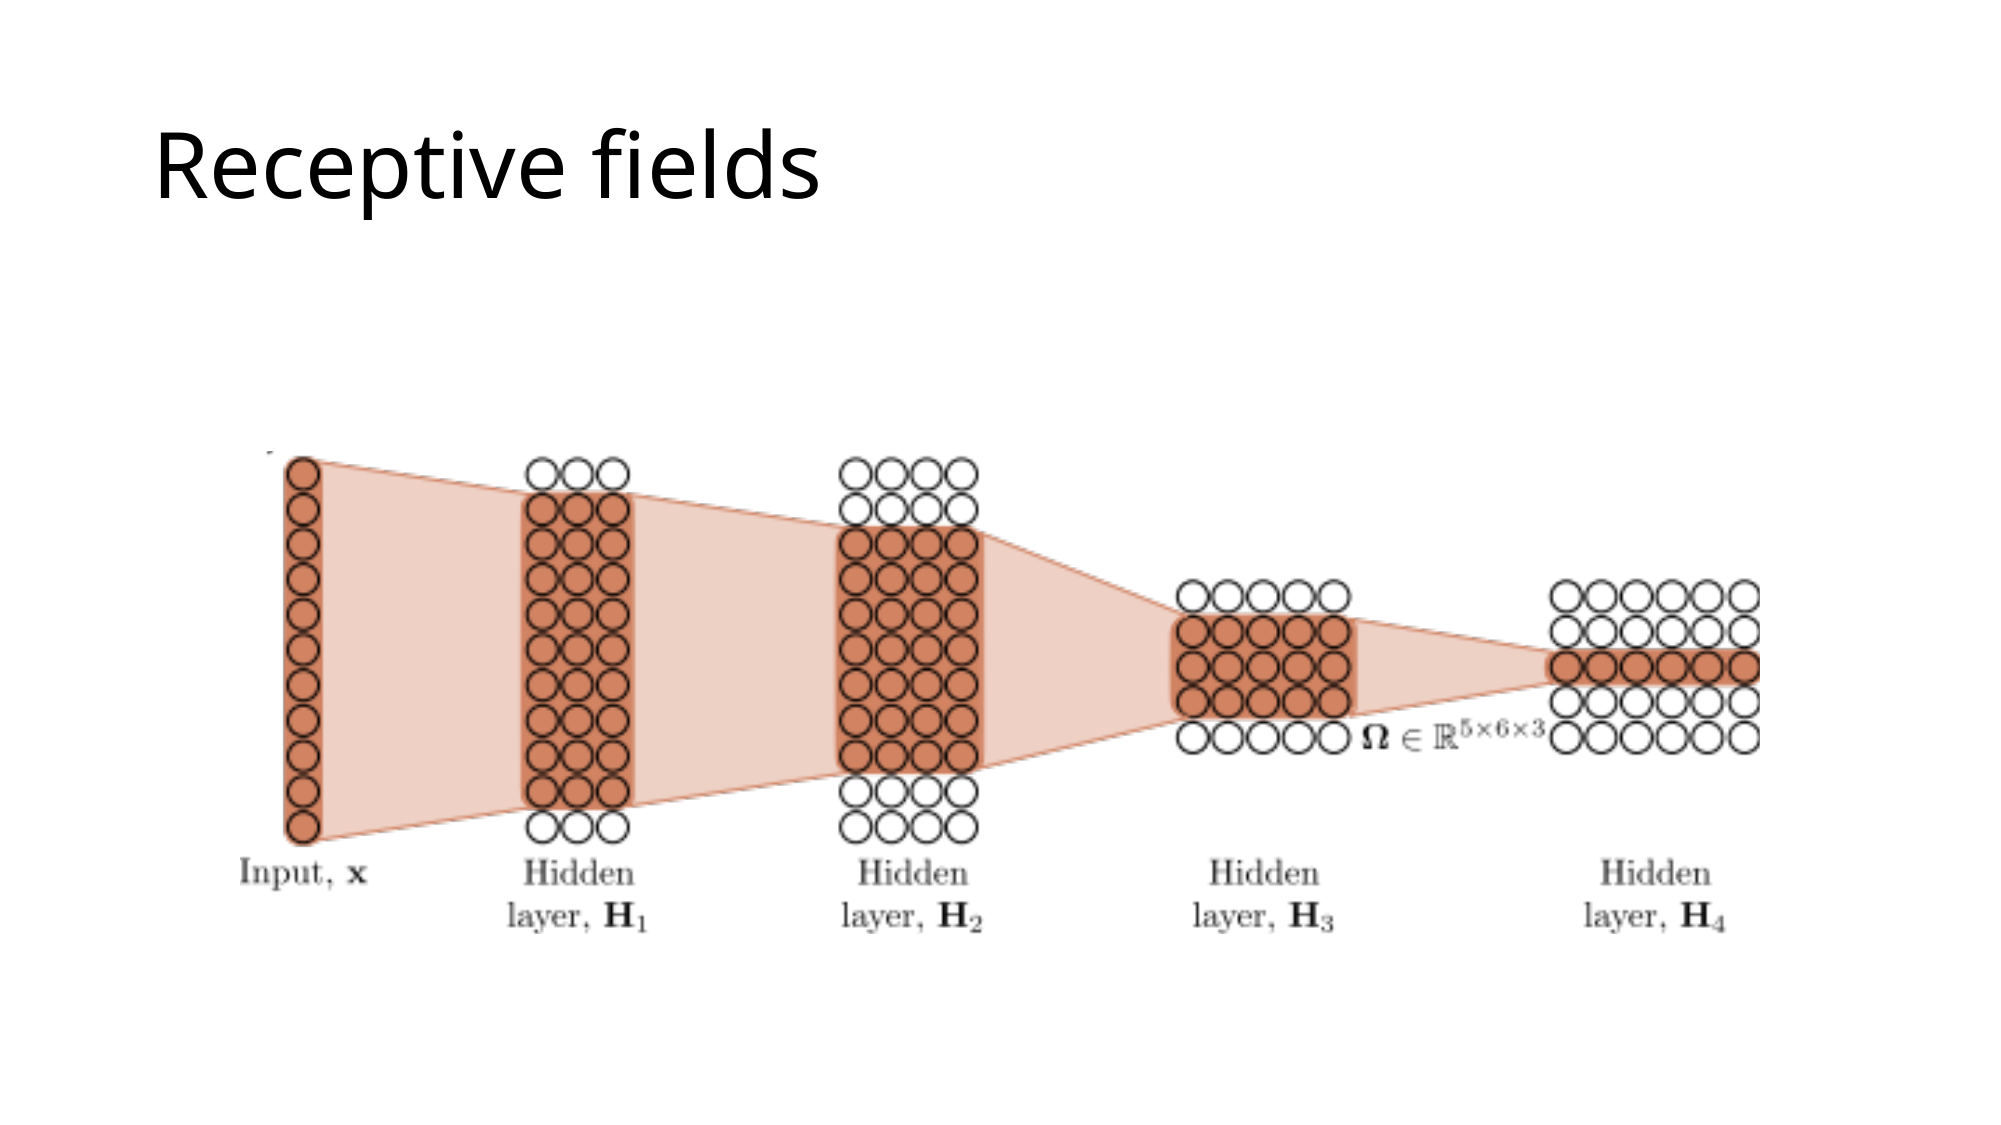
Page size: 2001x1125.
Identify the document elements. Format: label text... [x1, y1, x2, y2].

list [240, 451, 1760, 934]
title Receptive fields [137, 59, 1863, 278]
